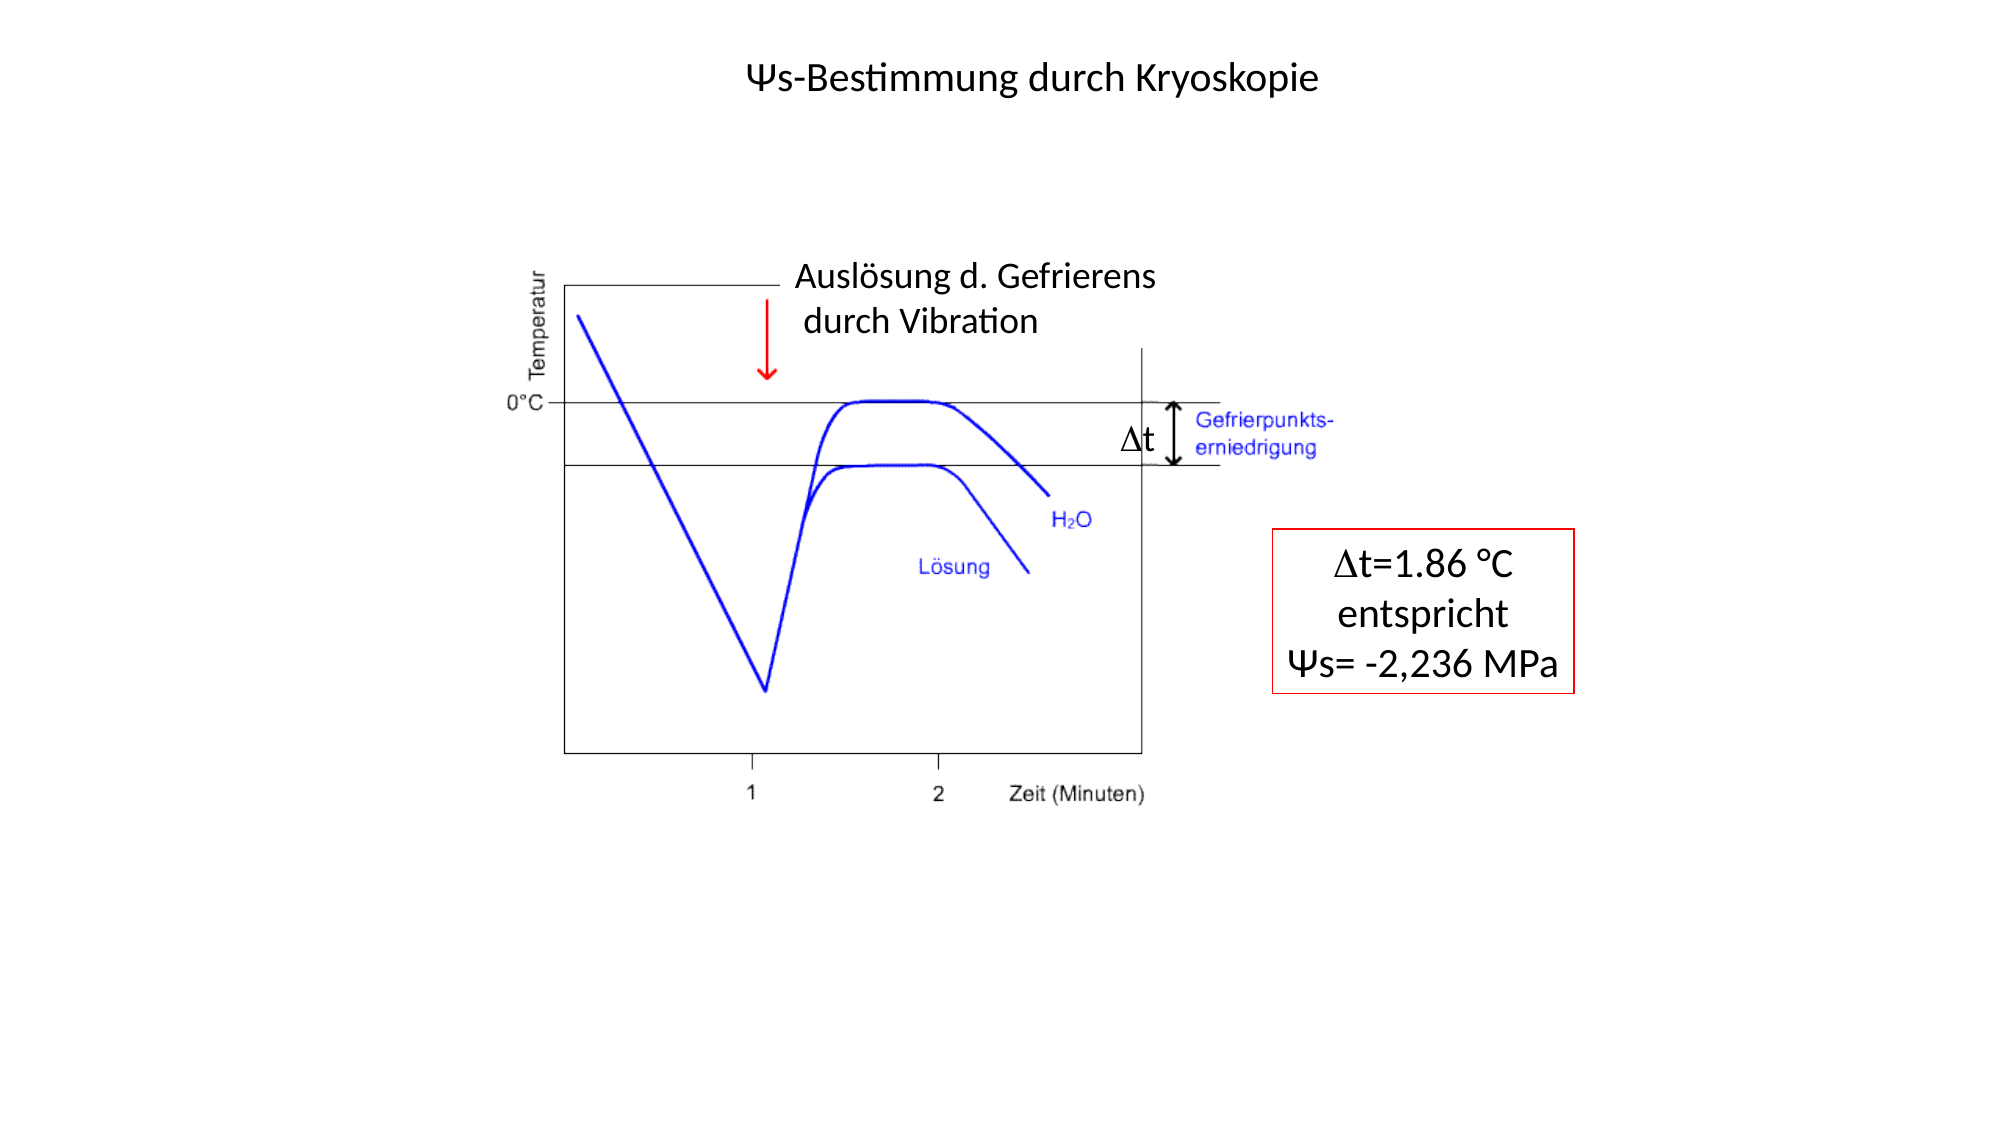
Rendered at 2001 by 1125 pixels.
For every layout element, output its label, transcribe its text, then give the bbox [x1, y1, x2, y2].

text_box Ψs-Bestimmung durch Kryoskopie [731, 42, 1335, 108]
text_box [503, 243, 1576, 811]
